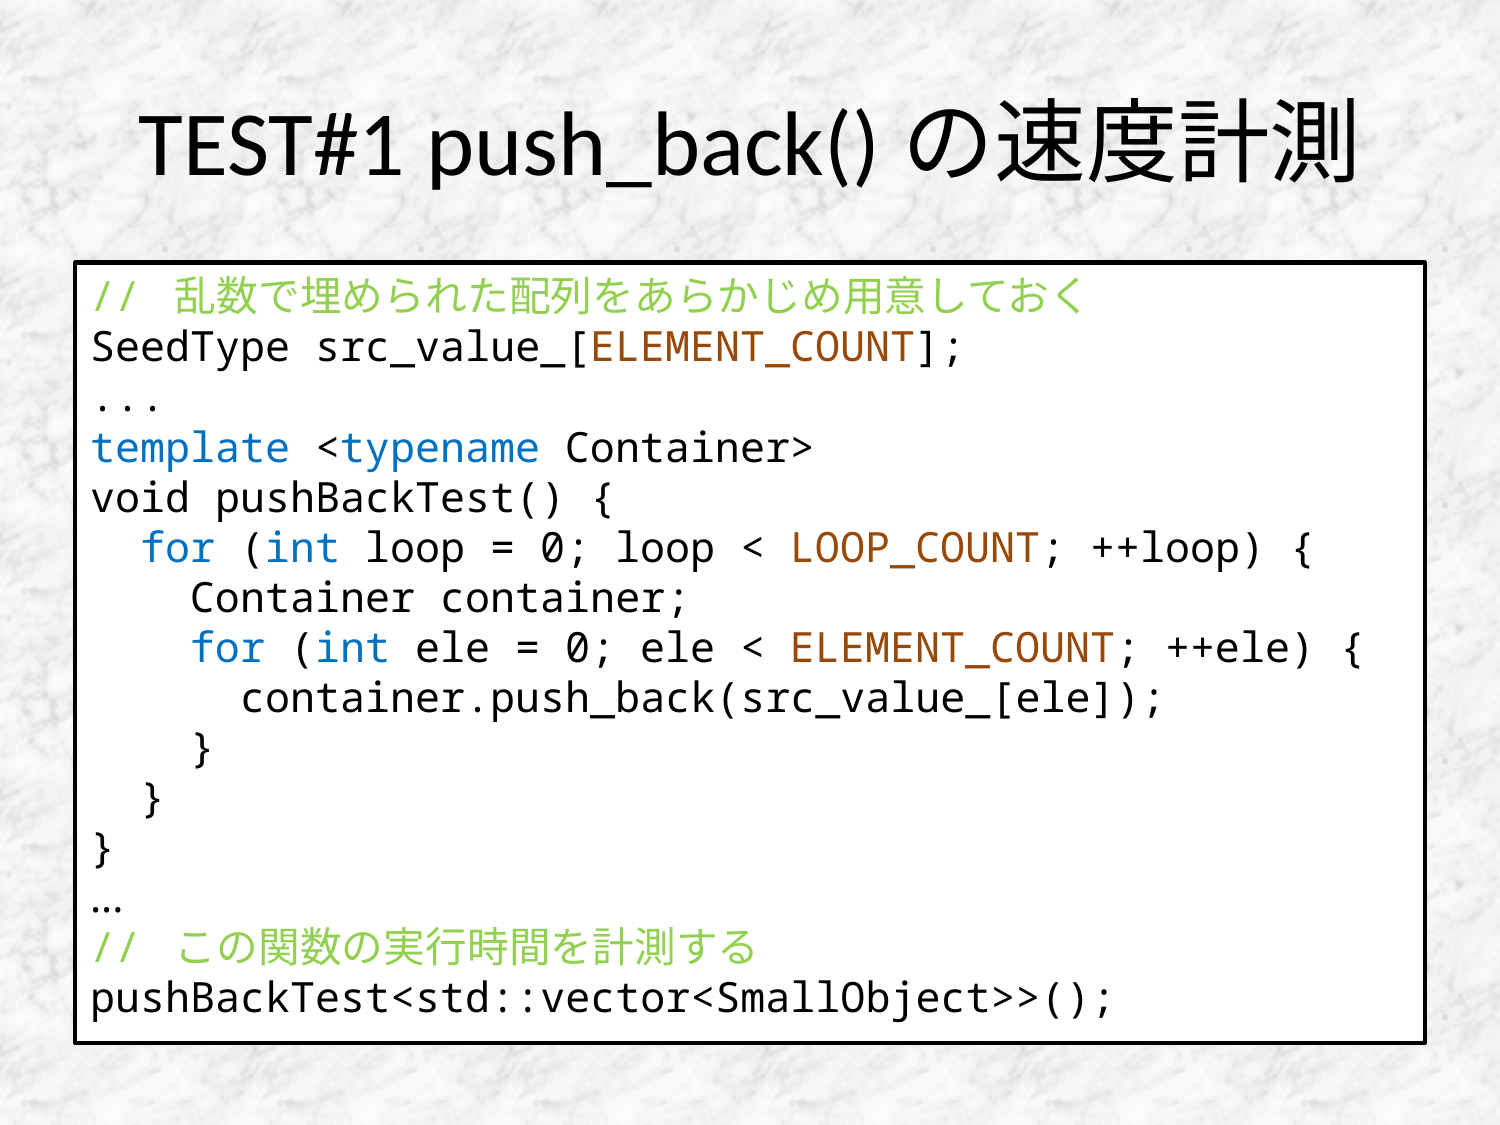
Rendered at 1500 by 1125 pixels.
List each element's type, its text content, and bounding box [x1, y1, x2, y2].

title TEST#1 push_back()の速度計測 [75, 45, 1425, 233]
list // 乱数で埋められた配列をあらかじめ用意しておく SeedType src_value_[ELEMENT_COUNT]; ... template <typename Container> void pushBackTest() { for (int loop = 0; loop < LOOP_COUNT; ++loop) { Container container; for (int ele = 0; ele < ELEMENT_COUNT; ++ele) { container.push_back(src_value_[ele]); } } } ... // この関数の実行時間を計測する pushBackTest<std::vector<SmallObject>>(); [73, 260, 1427, 1045]
